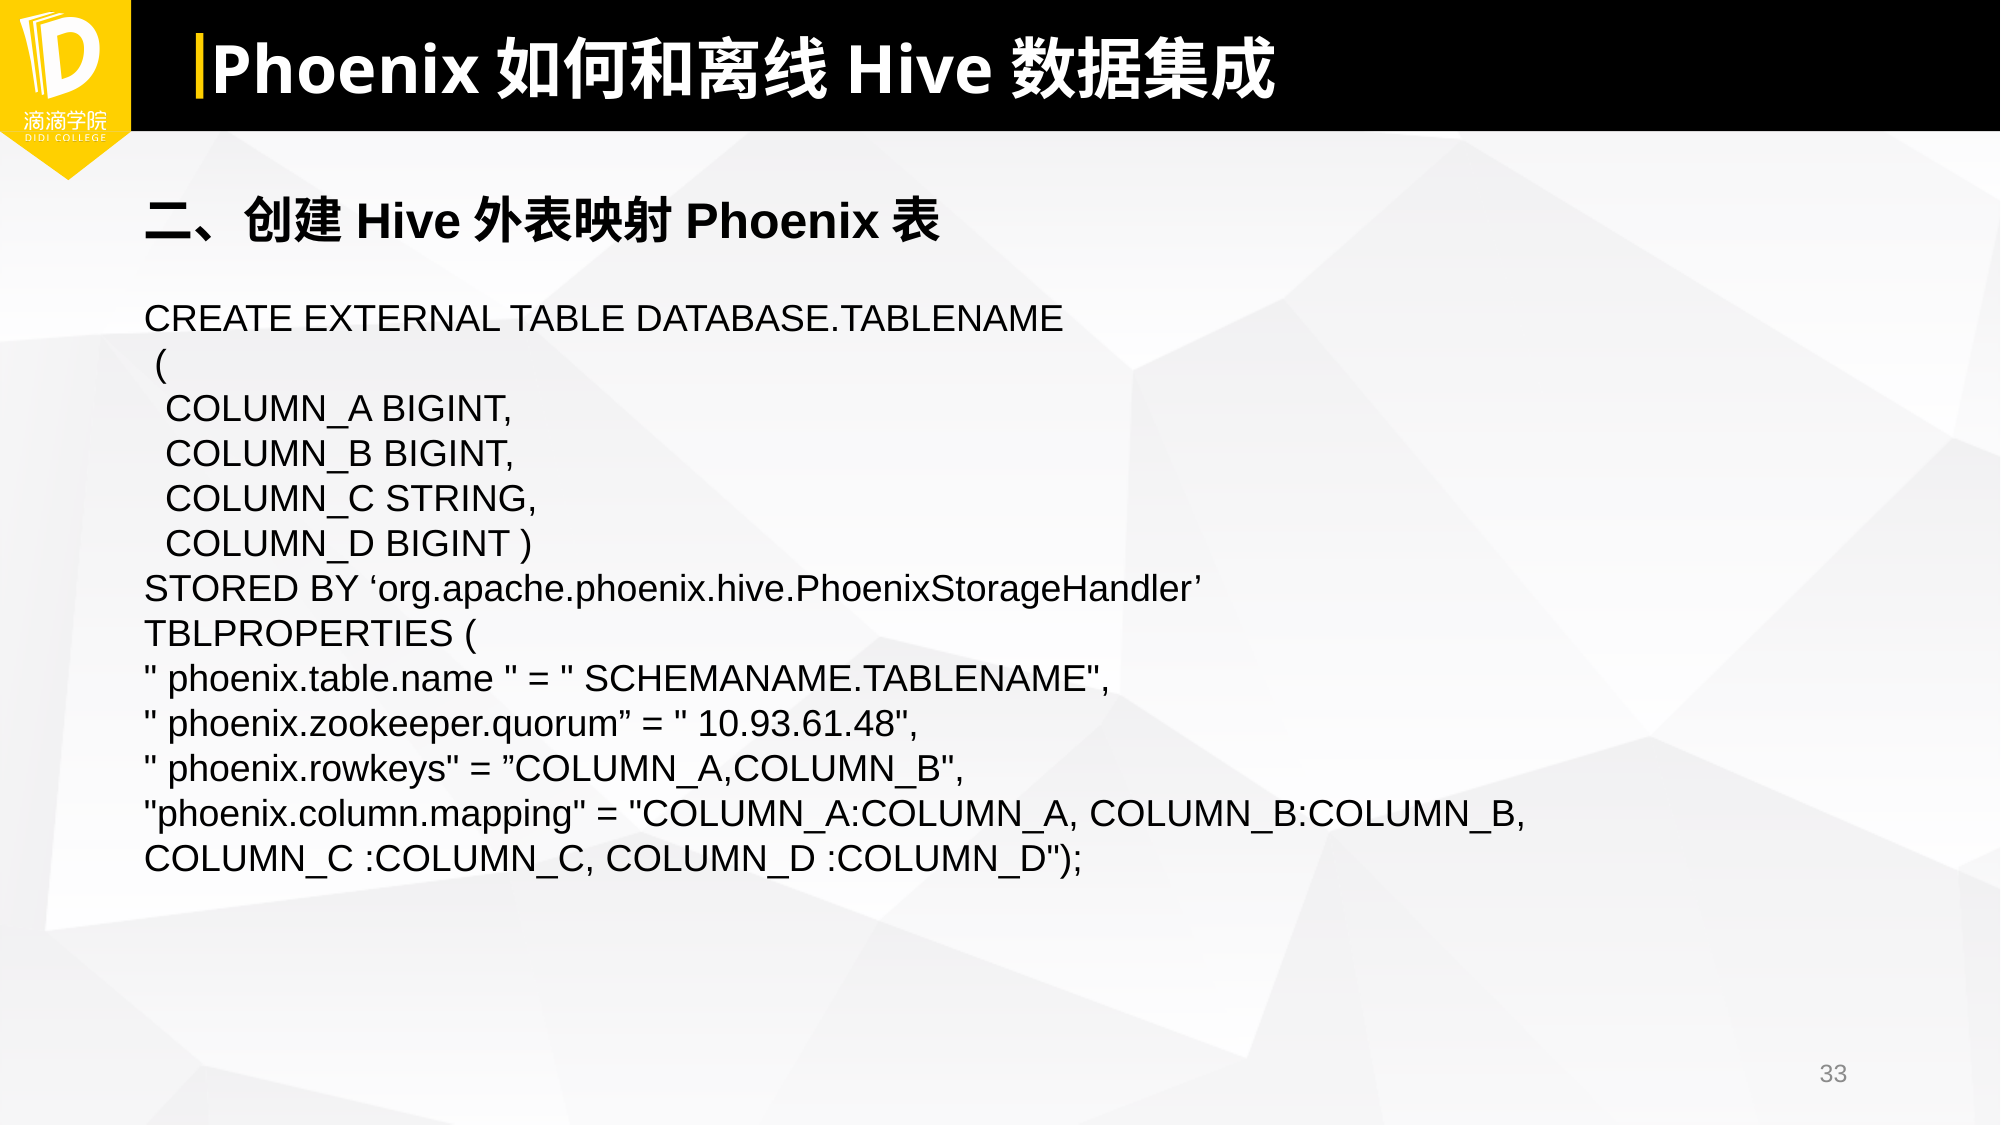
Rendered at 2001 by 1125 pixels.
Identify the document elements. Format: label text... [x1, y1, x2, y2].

slide_number 33 [1412, 1042, 1863, 1103]
picture [0, 0, 2001, 1125]
text_box 二、创建Hive外表映射Phoenix表 CREATE EXTERNAL TABLE DATABASE.TABLENAME ( COLUMN_A BIGINT, COLUMN_B BIGINT, COLUMN_C STRING, COLUMN_D BIGINT ) STORED BY ‘org.apache.phoenix.hive.PhoenixStorageHandler’ TBLPROPERTIES ( " phoenix.table.name " = " SCHEMANAME.TABLENAME", " phoenix.zookeeper.quorum” = " 10.93.61.48", " phoenix.rowkeys" = ”COLUMN_A,COLUMN_B", "phoenix.column.mapping" = "COLUMN_A:COLUMN_A, COLUMN_B:COLUMN_B, COLUMN_C :COLUMN_C, COLUMN_D :COLUMN_D"); [129, 181, 1747, 931]
title Phoenix如何和离线Hive数据集成 [195, 5, 1680, 139]
